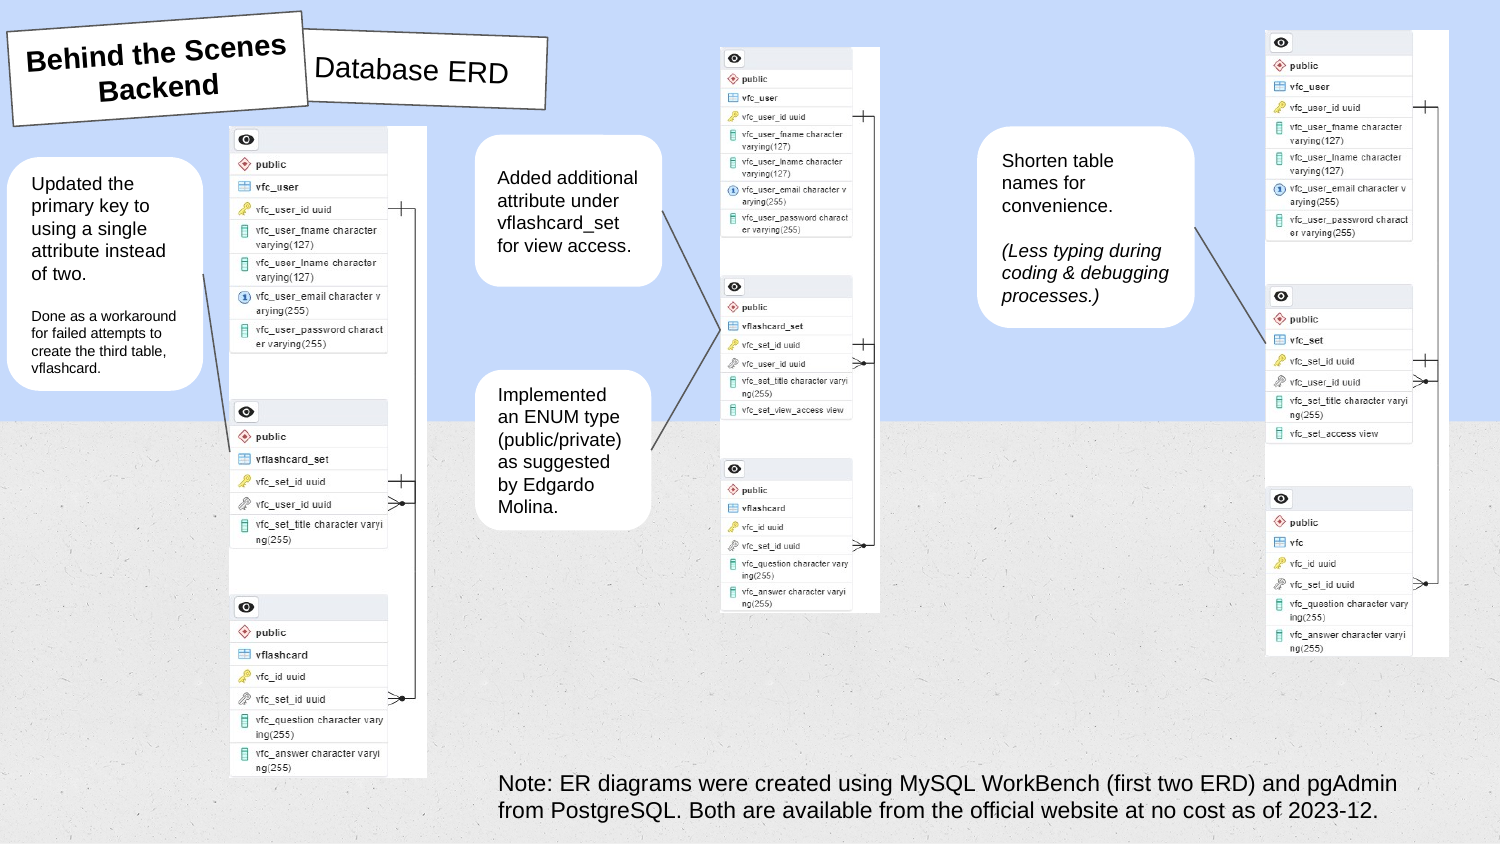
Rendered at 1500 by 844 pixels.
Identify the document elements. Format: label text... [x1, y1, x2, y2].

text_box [651, 329, 721, 451]
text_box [1194, 227, 1266, 344]
text_box Updated the primary key to using a single attribute instead of two. Done as a workaround for failed attempts to create the third table, vflashcard. [6, 157, 204, 391]
text_box Shorten table names for convenience. (Less typing during coding & debugging processes.) [977, 126, 1195, 328]
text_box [202, 273, 230, 453]
text_box Implemented an ENUM type (public/private) as suggested by Edgardo Molina. [475, 369, 645, 419]
text_box Added additional attribute under vflashcard_set for view access. [474, 134, 663, 287]
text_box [661, 210, 721, 329]
text_box Database ERD [303, 28, 548, 110]
picture [0, 30, 1500, 844]
text_box Behind the Scenes Backend [6, 11, 309, 127]
text_box [0, 0, 1500, 420]
